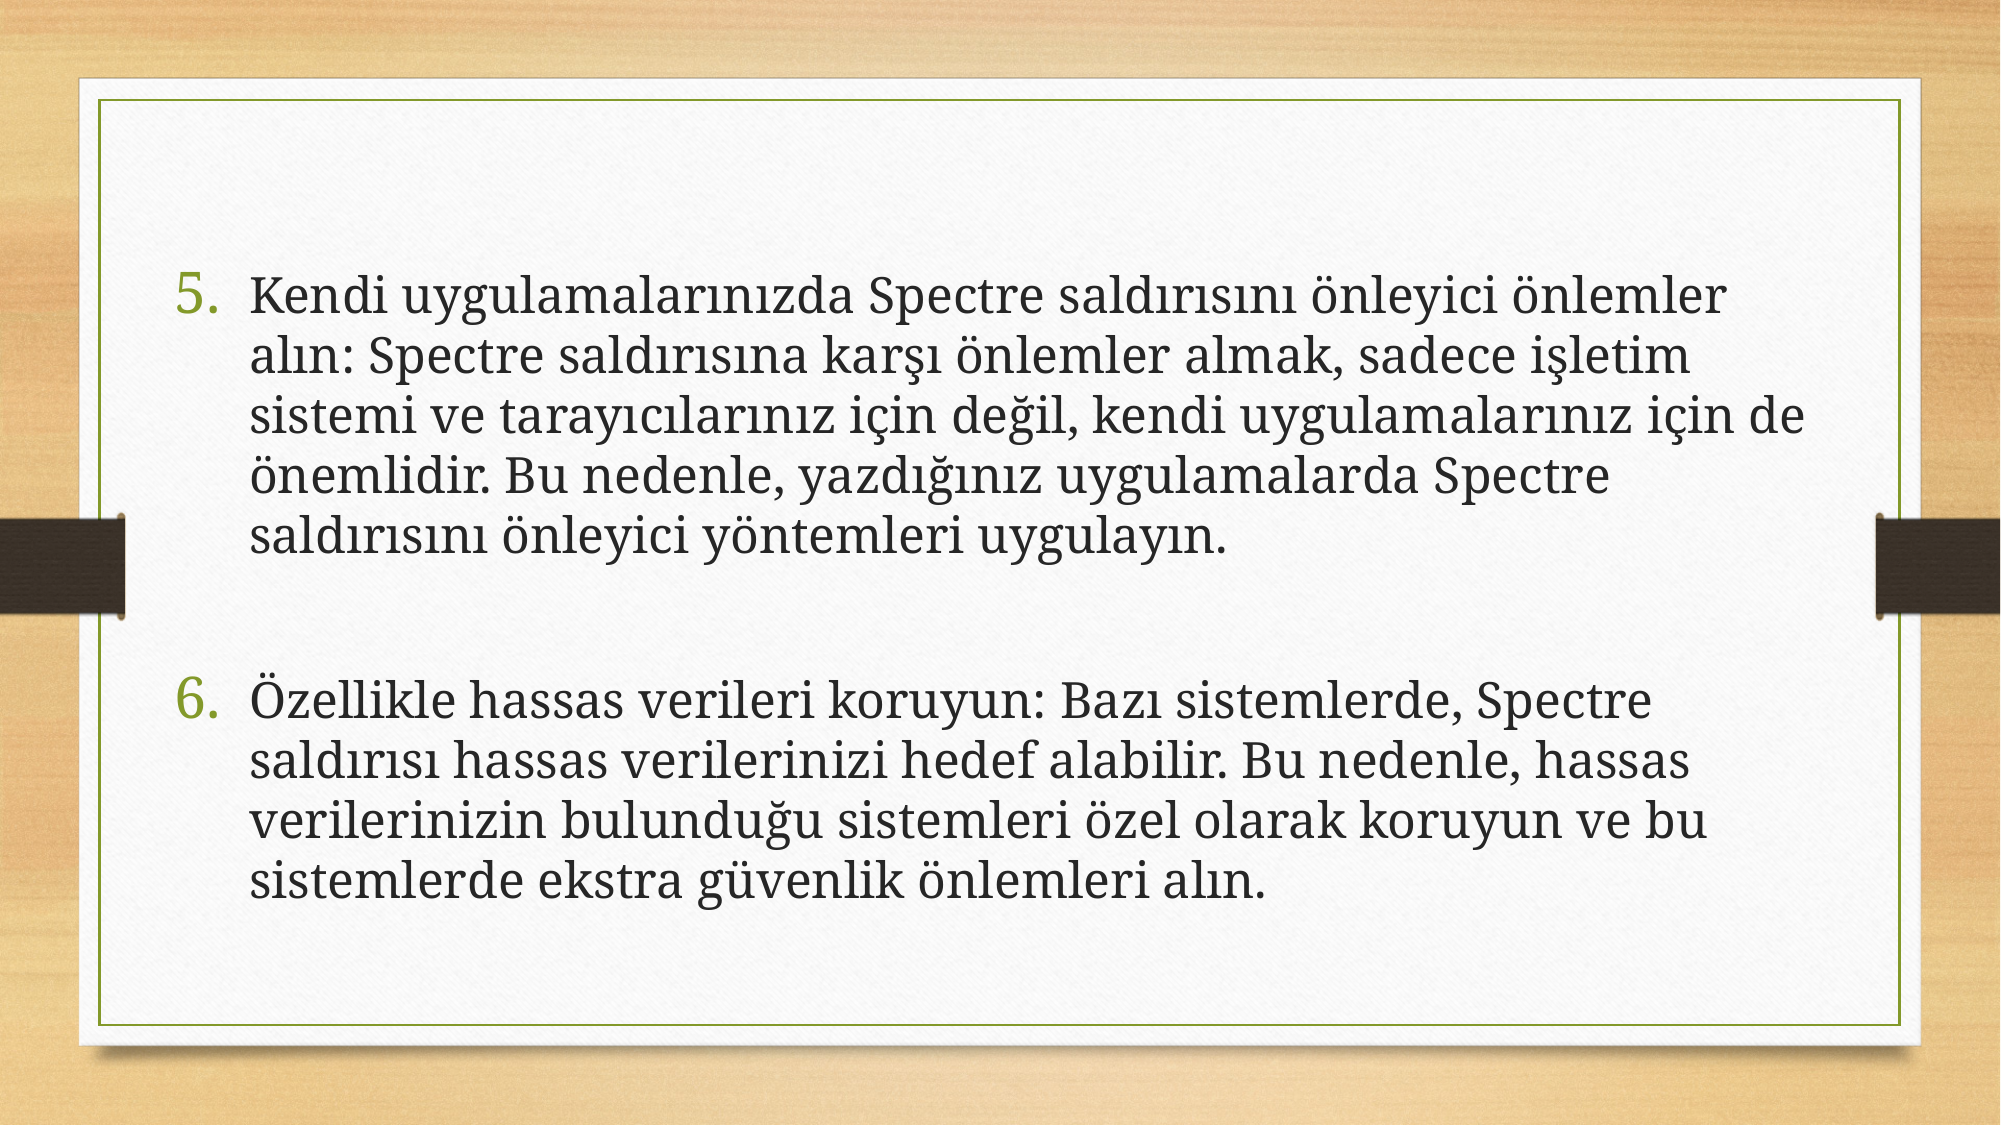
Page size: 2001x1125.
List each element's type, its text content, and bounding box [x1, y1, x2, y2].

picture [0, 0, 2001, 1125]
text_box Kendi uygulamalarınızda Spectre saldırısını önleyici önlemler alın: Spectre saldırısına karşı önlemler almak, sadece işletim sistemi ve tarayıcılarınız için değil, kendi uygulamalarınız için de önemlidir. Bu nedenle, yazdığınız uygulamalarda Spectre saldırısını önleyici yöntemleri uygulayın. Özellikle hassas verileri koruyun: Bazı sistemlerde, Spectre saldırısı hassas verilerinizi hedef alabilir. Bu nedenle, hassas verilerinizin bulunduğu sistemleri özel olarak koruyun ve bu sistemlerde ekstra güvenlik önlemleri alın. [159, 255, 1856, 932]
